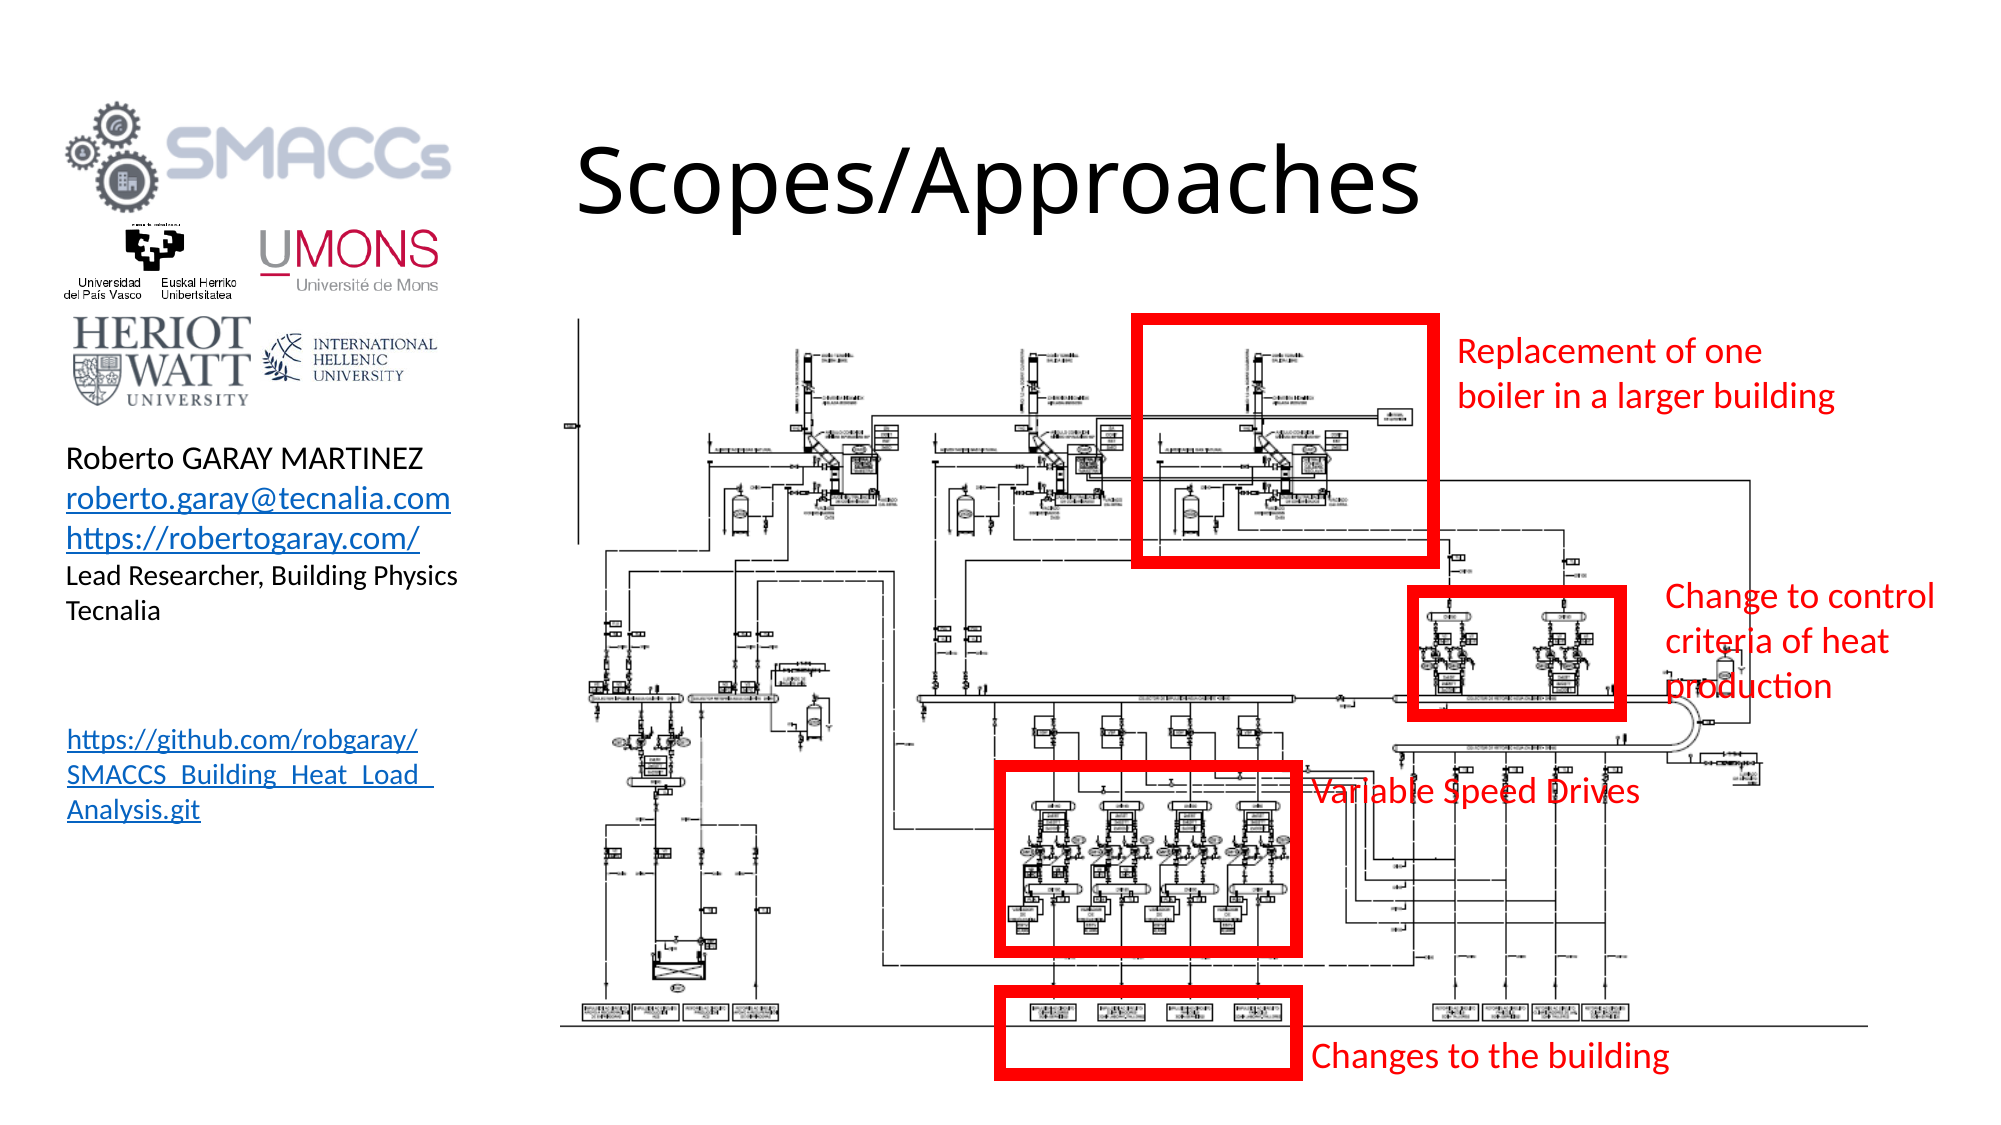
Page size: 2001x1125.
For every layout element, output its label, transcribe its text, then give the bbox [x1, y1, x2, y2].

picture [62, 218, 240, 307]
text_box Changes to the building [1296, 1034, 1714, 1084]
picture [260, 229, 438, 291]
picture [73, 316, 251, 406]
text_box [999, 1034, 1296, 1076]
text_box Change to control criteria of heat production [1868, 564, 1985, 714]
picture [260, 324, 438, 390]
title Scopes/Approaches [560, 91, 1863, 278]
picture [560, 294, 1868, 1034]
